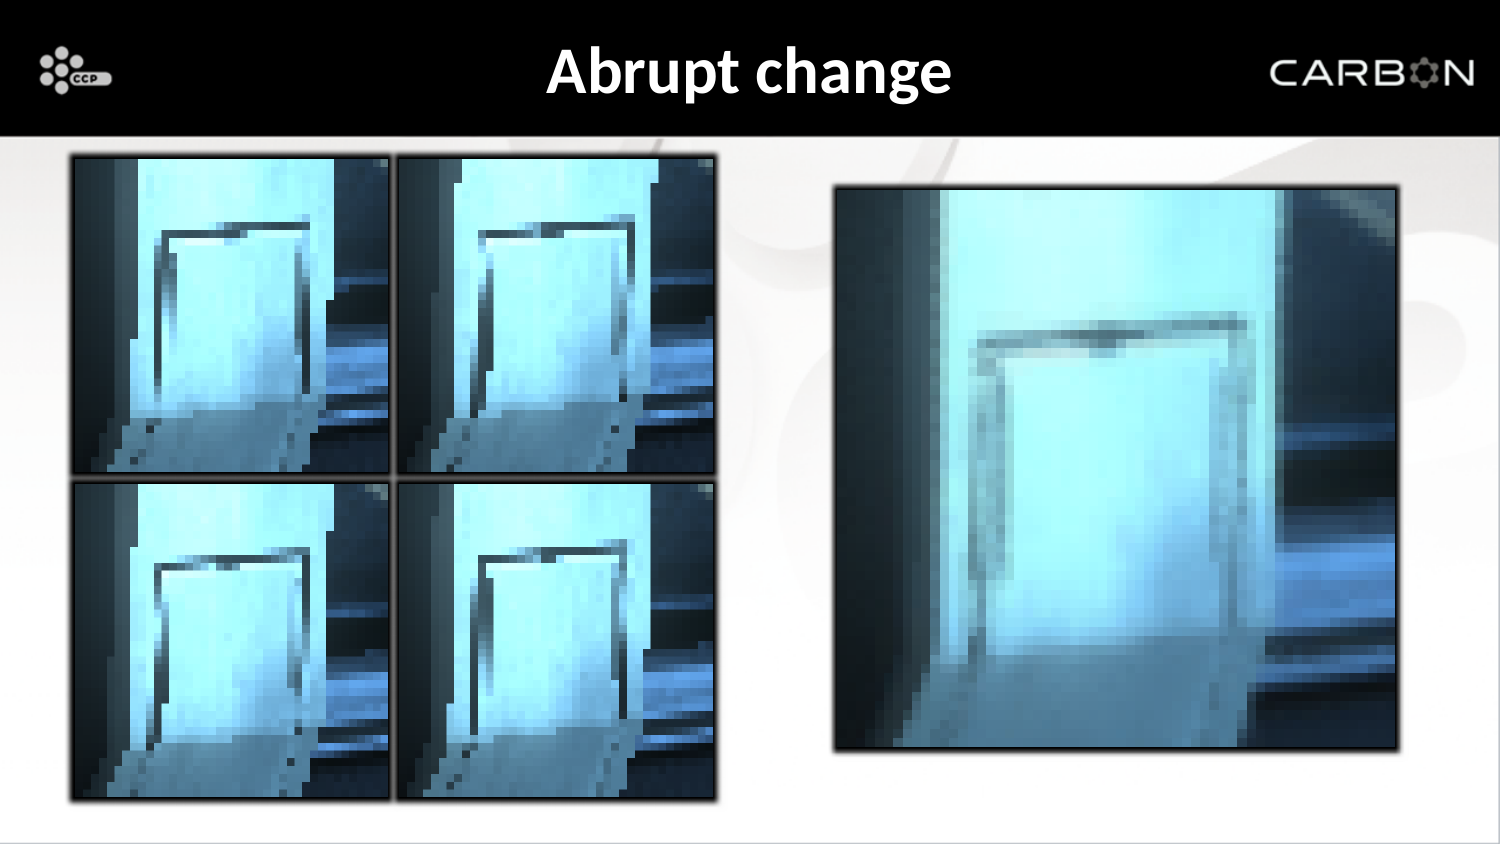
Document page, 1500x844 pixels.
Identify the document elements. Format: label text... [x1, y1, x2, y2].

picture [0, 0, 1500, 844]
title Abrupt change [75, 0, 1425, 135]
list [837, 189, 1395, 748]
